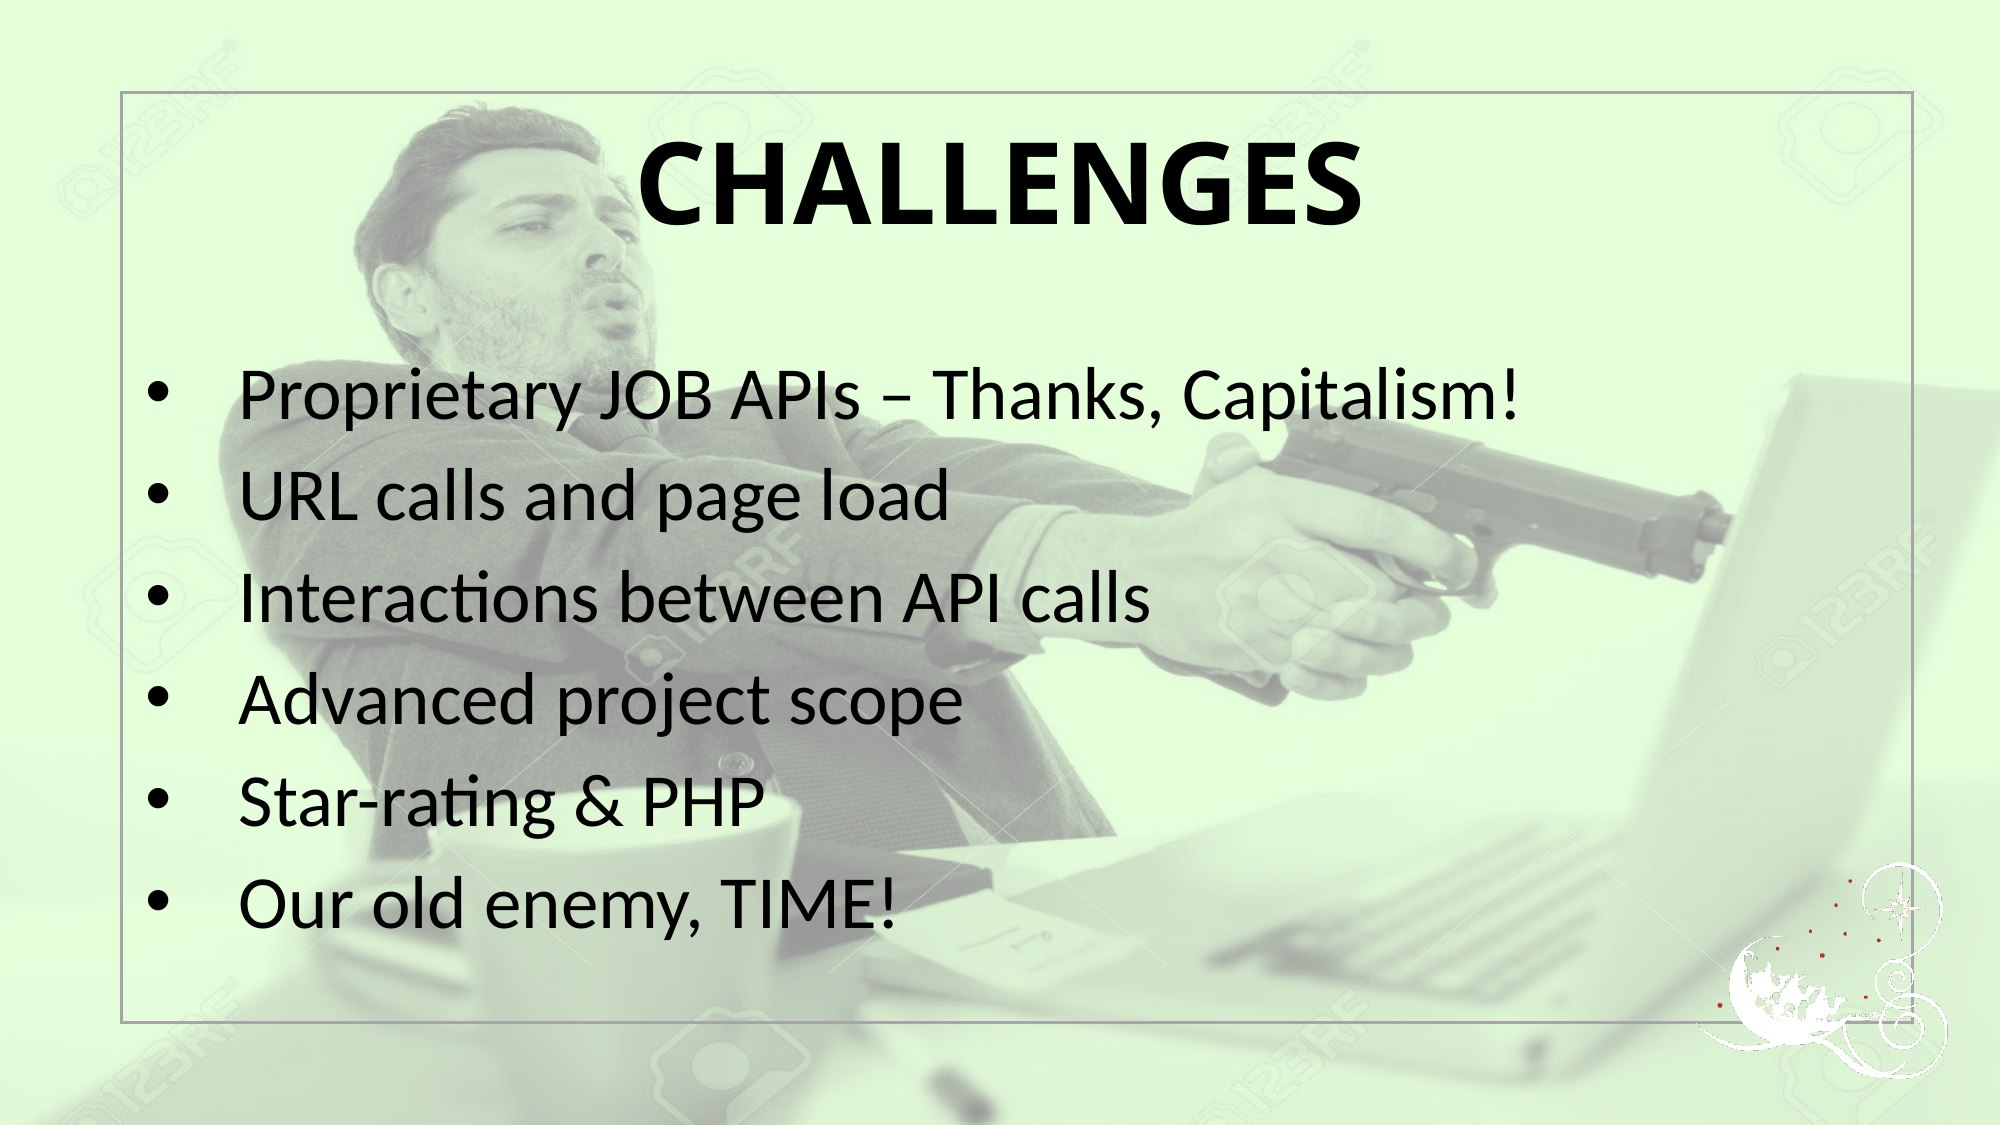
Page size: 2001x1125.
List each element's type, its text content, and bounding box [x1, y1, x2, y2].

title CHALLENGES [249, 117, 1750, 257]
picture [1693, 862, 1948, 1079]
text_box [121, 92, 1913, 1024]
text_box Proprietary JOB APIs – Thanks, Capitalism! URL calls and page load Interactions between API calls Advanced project scope Star-rating & PHP Our old enemy, TIME! [130, 346, 1706, 1034]
